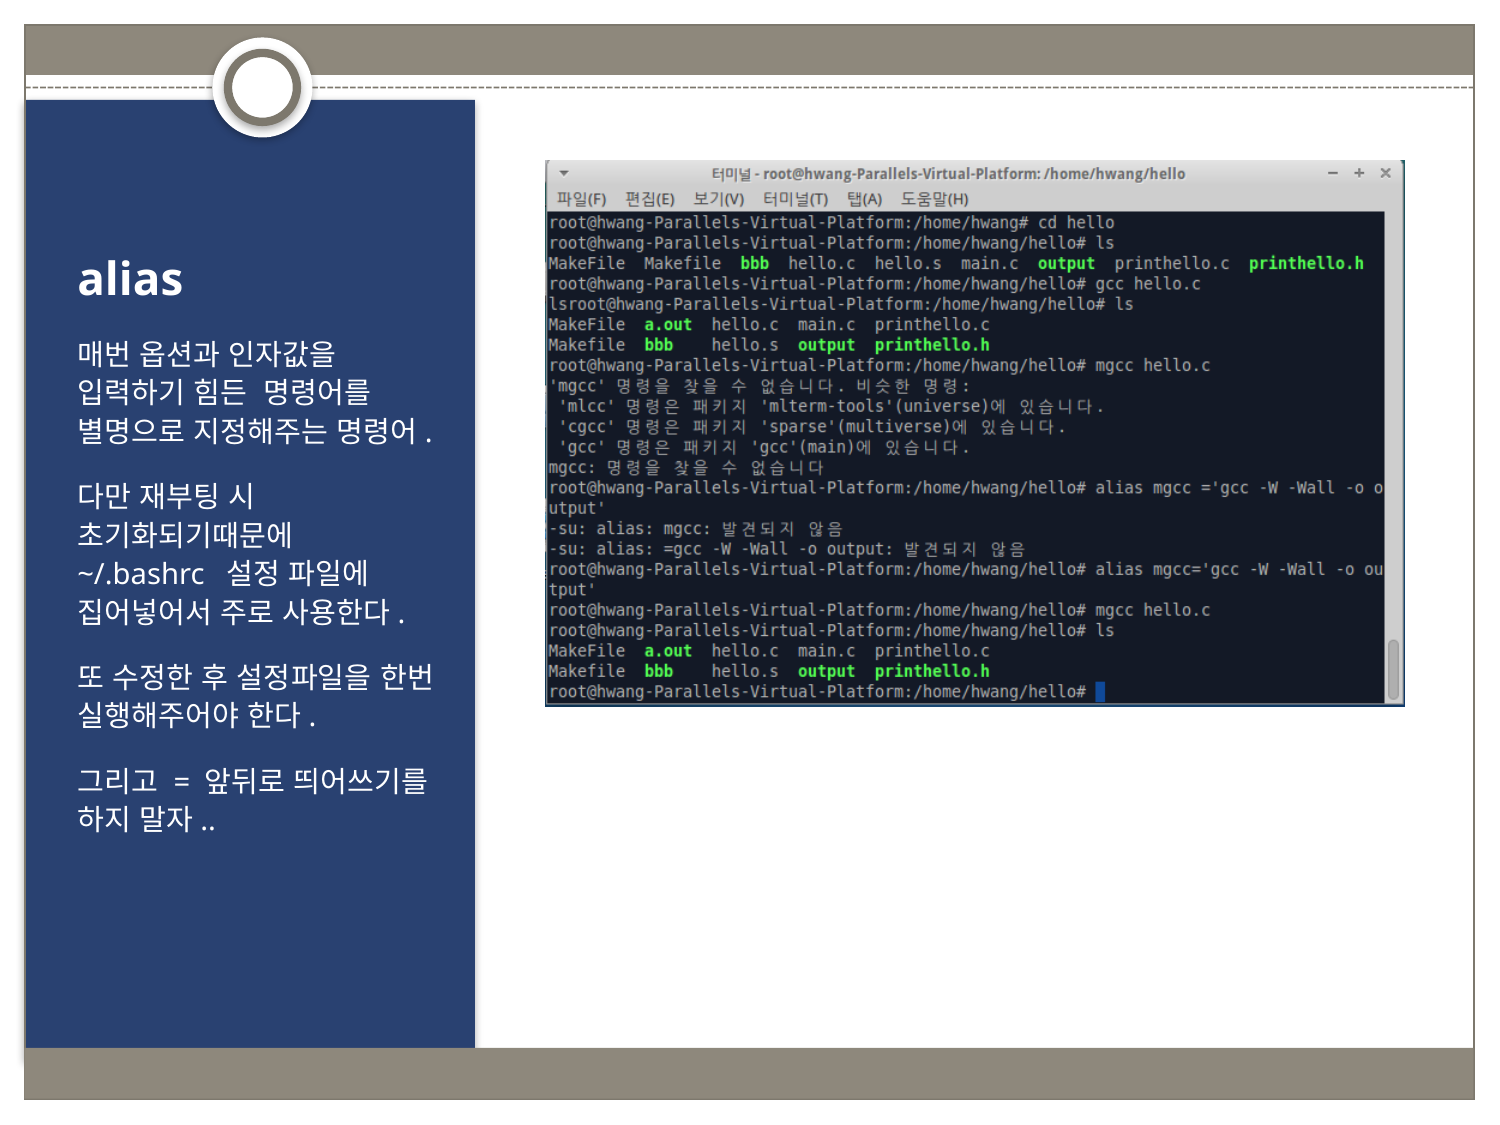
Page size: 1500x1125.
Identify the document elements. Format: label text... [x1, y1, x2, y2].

title alias [62, 149, 450, 313]
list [545, 160, 1405, 708]
list 매번 옵션과 인자값을 입력하기 힘든 명령어를 별명으로 지정해주는 명령어. 다만 재부팅 시 초기화되기때문에 ~/.bashrc 설정 파일에 집어넣어서 주로 사용한다. 또 수정한 후 설정파일을 한번 실행해주어야 한다. 그리고 = 앞뒤로 띄어쓰기를 하지 말자.. [62, 324, 450, 1005]
